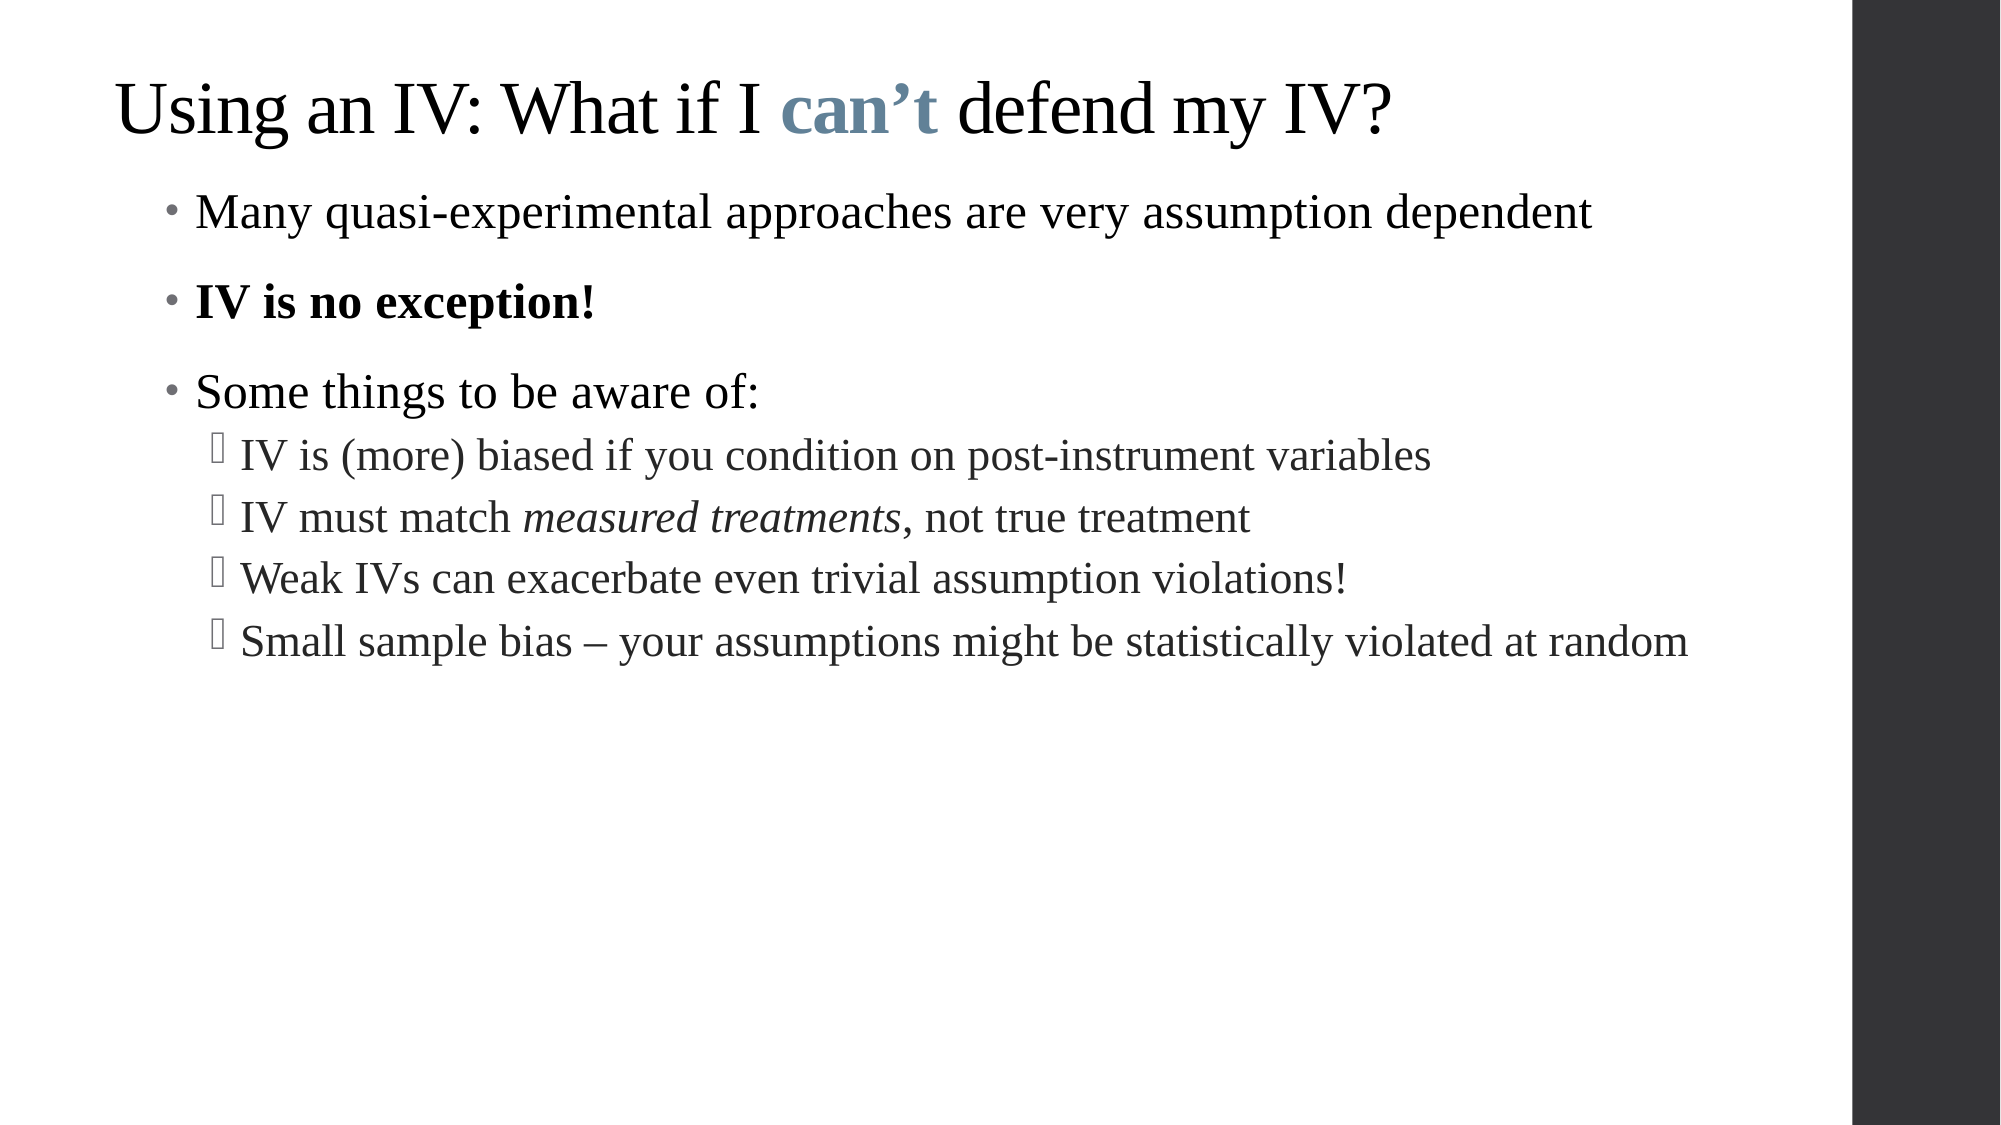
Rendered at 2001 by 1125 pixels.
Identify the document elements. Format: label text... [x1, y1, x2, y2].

list Many quasi-experimental approaches are very assumption dependent IV is no exception! Some things to be aware of: IV is (more) biased if you condition on post-instrument variables IV must match measured treatments, not true treatment Weak IVs can exacerbate even trivial assumption violations! Small sample bias – your assumptions might be statistically violated at random [150, 174, 1788, 1019]
title Using an IV: What if I can’t defend my IV? [99, 55, 1813, 158]
